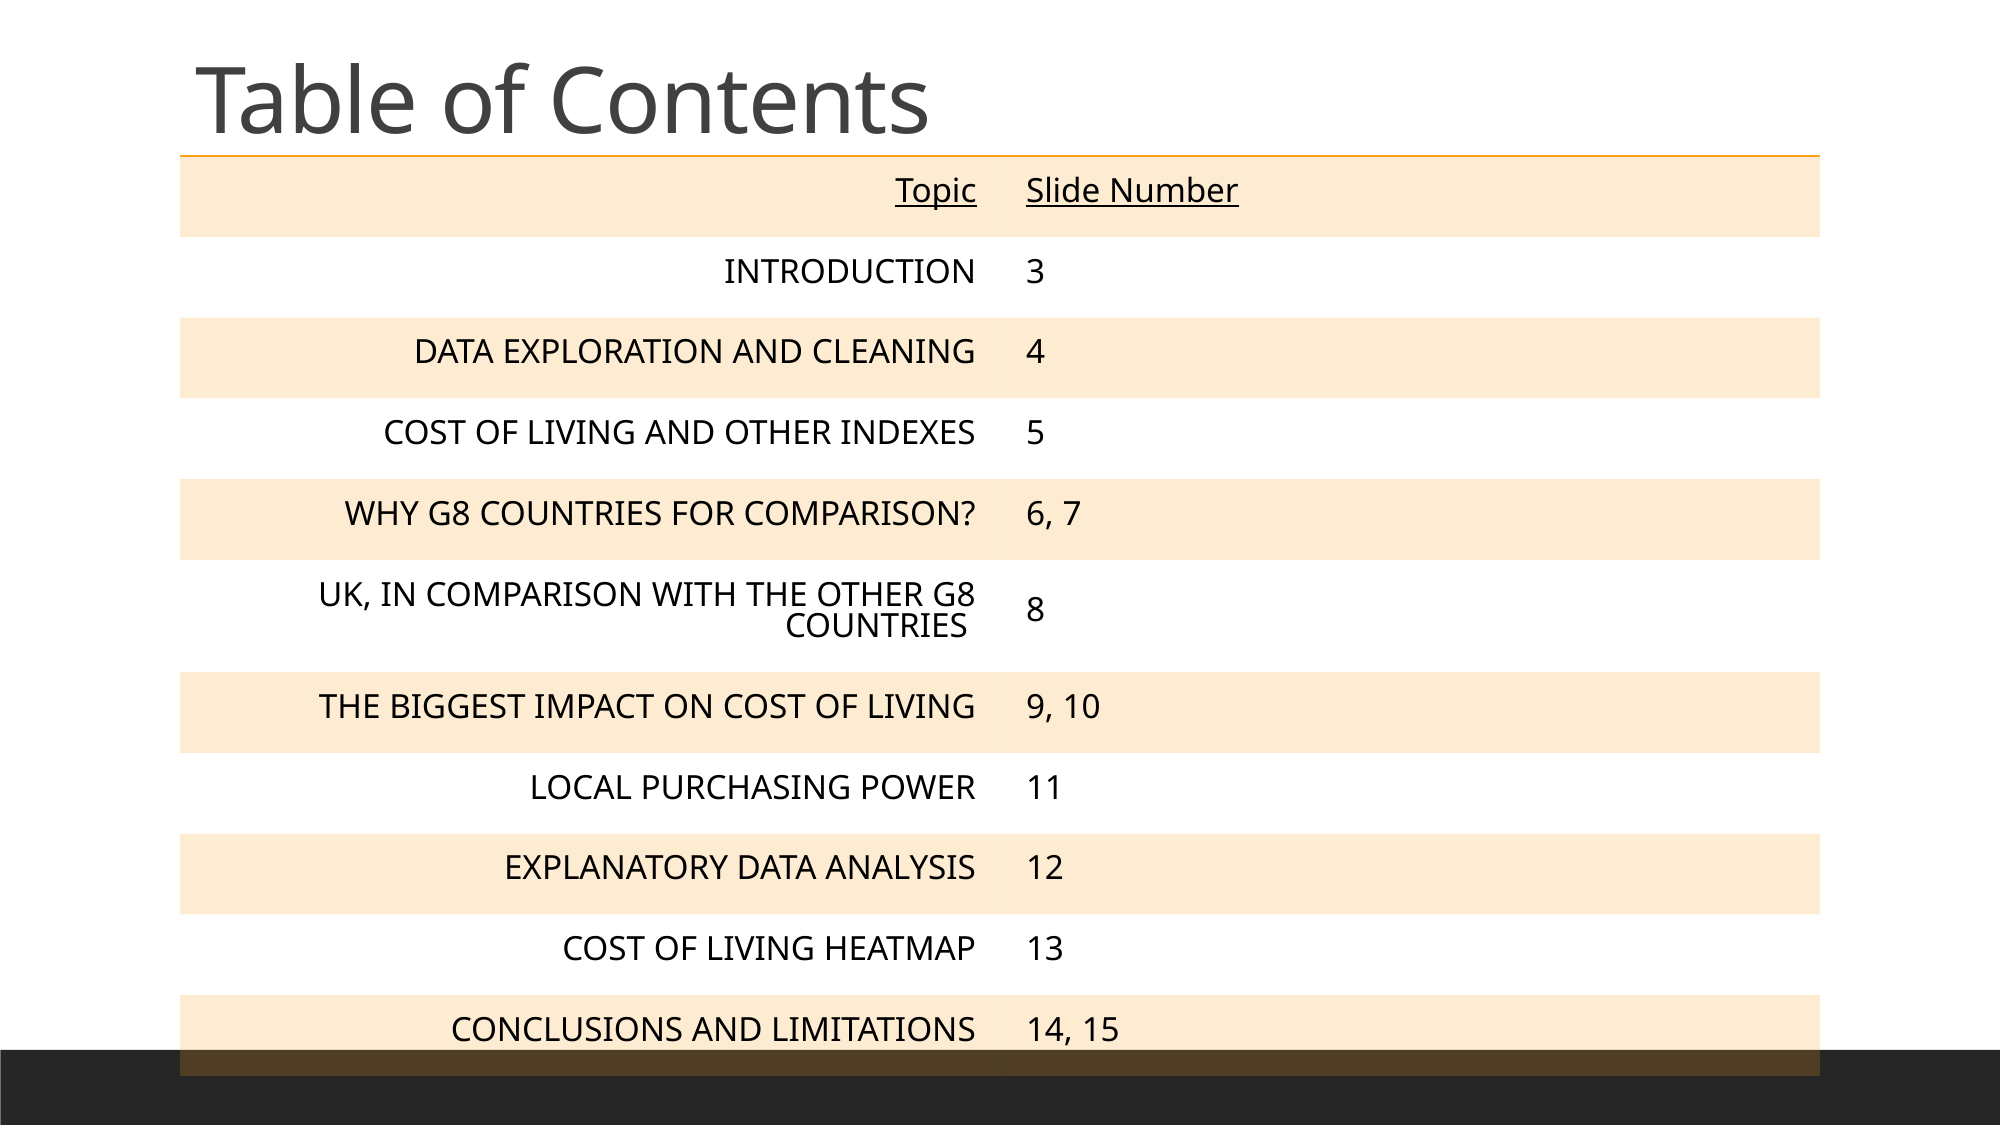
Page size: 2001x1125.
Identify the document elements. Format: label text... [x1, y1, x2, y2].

table_cell 14, 15 [1001, 995, 1820, 1076]
table_cell WHY G8 COUNTRIES FOR COMPARISON? [180, 479, 1001, 560]
table_cell COST OF LIVING HEATMAP [180, 914, 1001, 995]
table_cell 9, 10 [1001, 672, 1820, 753]
table_cell EXPLANATORY DATA ANALYSIS [180, 834, 1001, 914]
table_cell UK, IN COMPARISON WITH THE OTHER G8 COUNTRIES [180, 560, 1001, 672]
table_cell THE BIGGEST IMPACT ON COST OF LIVING [180, 672, 1001, 753]
table_cell 4 [1001, 318, 1820, 398]
table_cell 12 [1001, 834, 1820, 914]
table_cell DATA EXPLORATION AND CLEANING [180, 318, 1001, 398]
table_header Slide Number [1001, 157, 1820, 237]
table_cell 11 [1001, 753, 1820, 834]
table_cell LOCAL PURCHASING POWER [180, 753, 1001, 834]
table_cell 8 [1001, 560, 1820, 672]
text_box Table of Contents [179, 46, 1830, 162]
table_cell 6, 7 [1001, 479, 1820, 560]
table_cell 5 [1001, 398, 1820, 479]
table_header Topic [180, 157, 1001, 237]
table_cell INTRODUCTION [180, 237, 1001, 318]
table_cell 13 [1001, 914, 1820, 995]
table_cell COST OF LIVING AND OTHER INDEXES [180, 398, 1001, 479]
table_cell CONCLUSIONS AND LIMITATIONS [180, 995, 1001, 1076]
table_cell 3 [1001, 237, 1820, 318]
